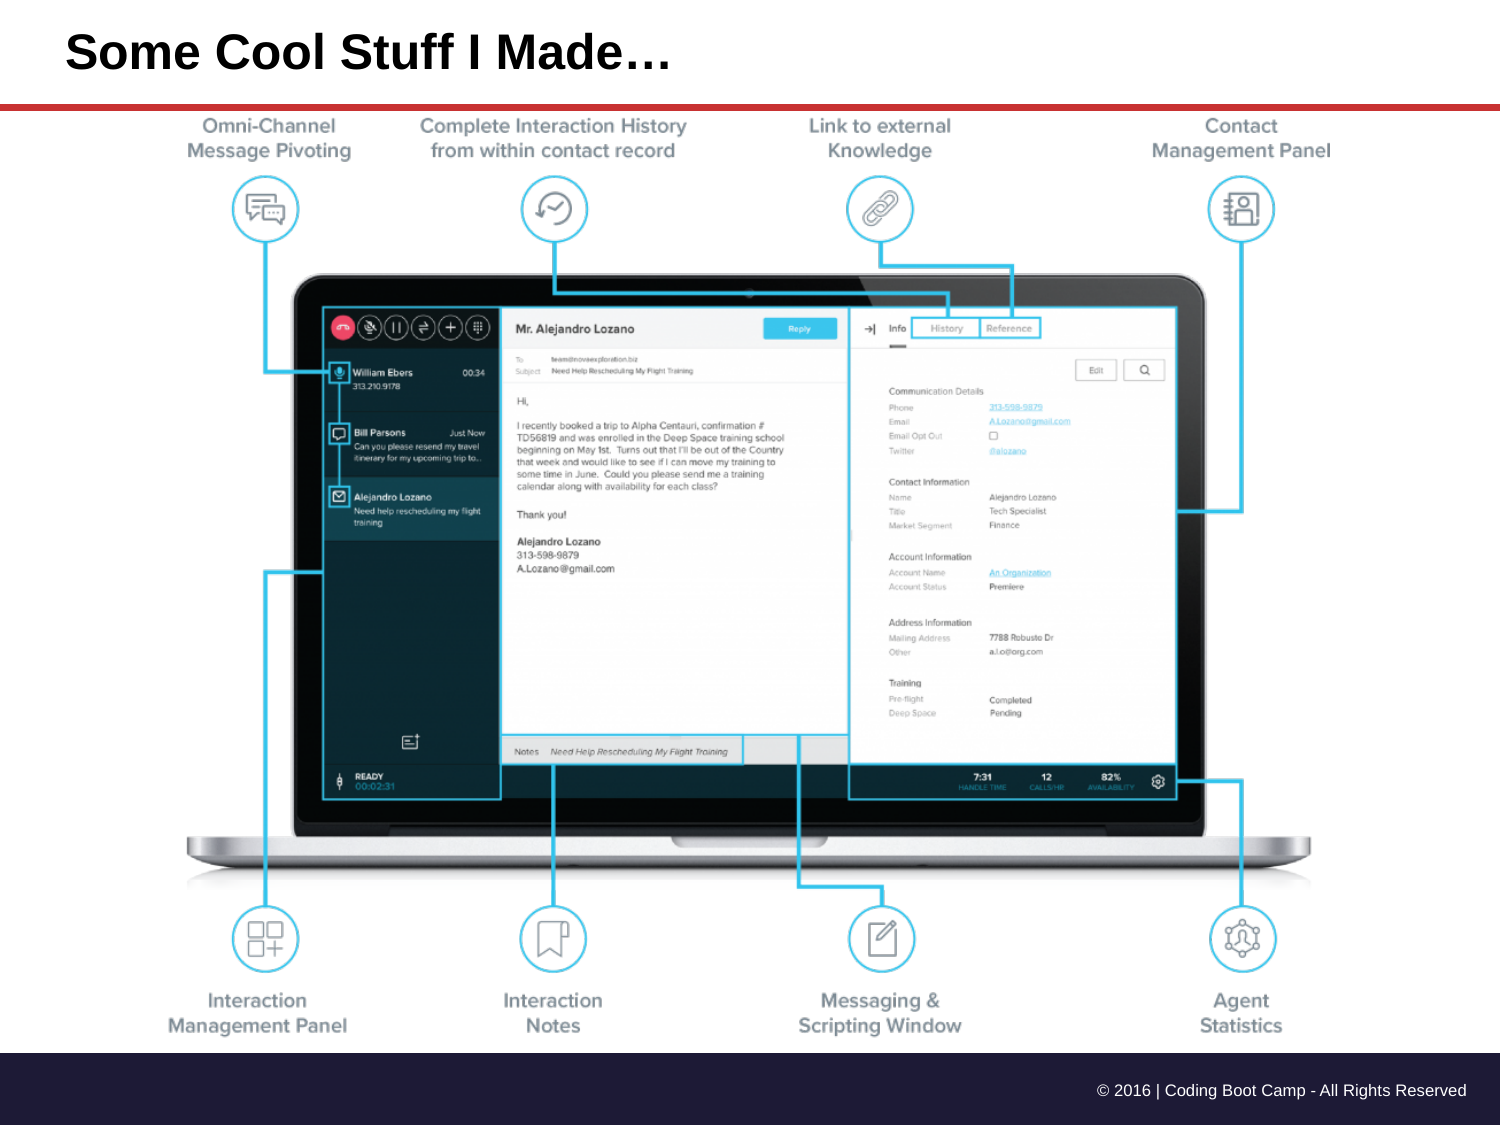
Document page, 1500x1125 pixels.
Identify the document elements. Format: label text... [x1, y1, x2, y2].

picture [162, 110, 1338, 1043]
title Some Cool Stuff I Made… [50, 0, 948, 108]
